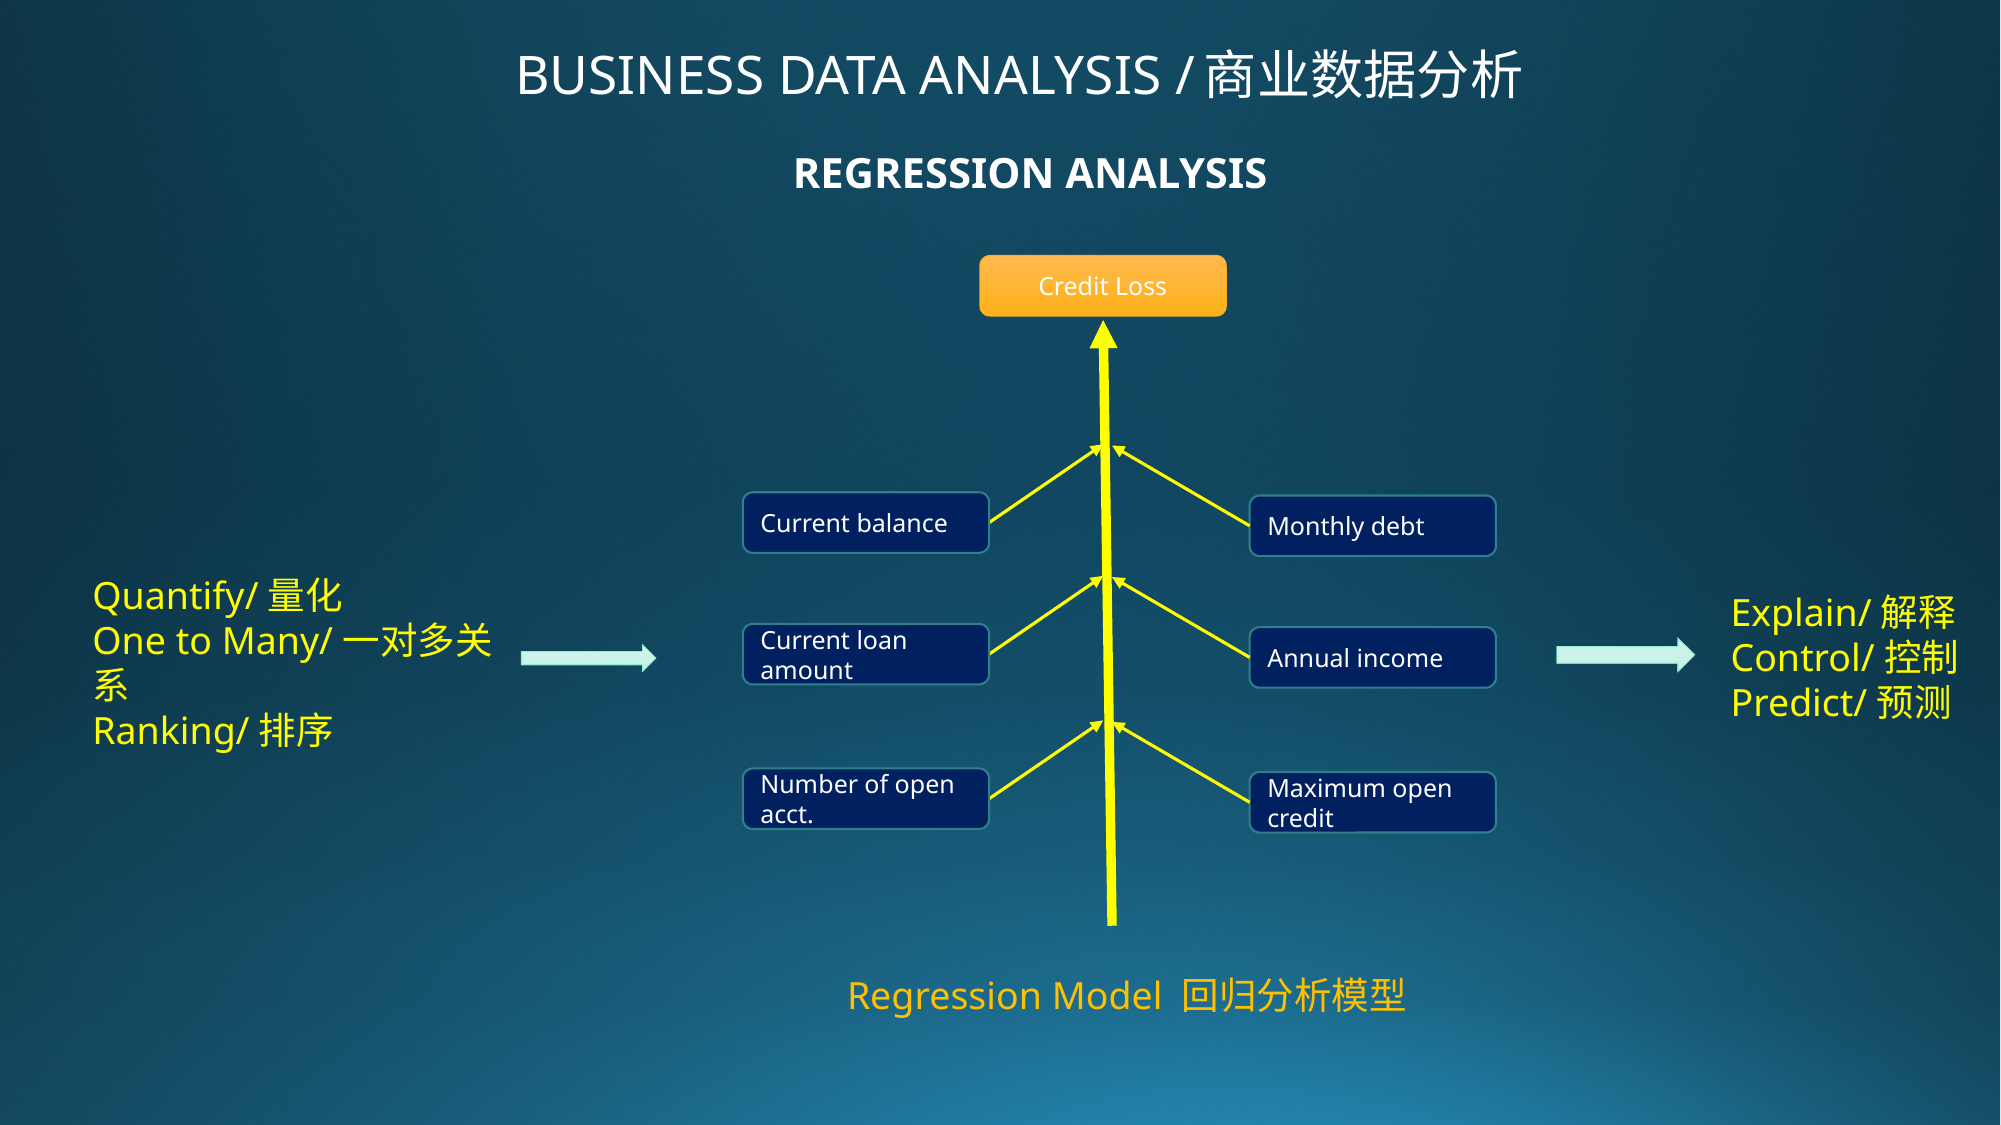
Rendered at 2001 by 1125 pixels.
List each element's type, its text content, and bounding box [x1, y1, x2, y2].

text_box Business Data analysis /商业数据分析 [154, 33, 1884, 227]
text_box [742, 255, 1496, 1026]
text_box Quantify/量化 One to Many/一对多关系 Ranking/排序 [77, 564, 540, 760]
text_box [1556, 636, 1696, 673]
picture [0, 0, 2001, 1125]
text_box [520, 643, 657, 673]
text_box Explain/解释 Control/控制 Predict/预测 [1715, 581, 2000, 732]
text_box Regression analysis [668, 129, 1393, 214]
